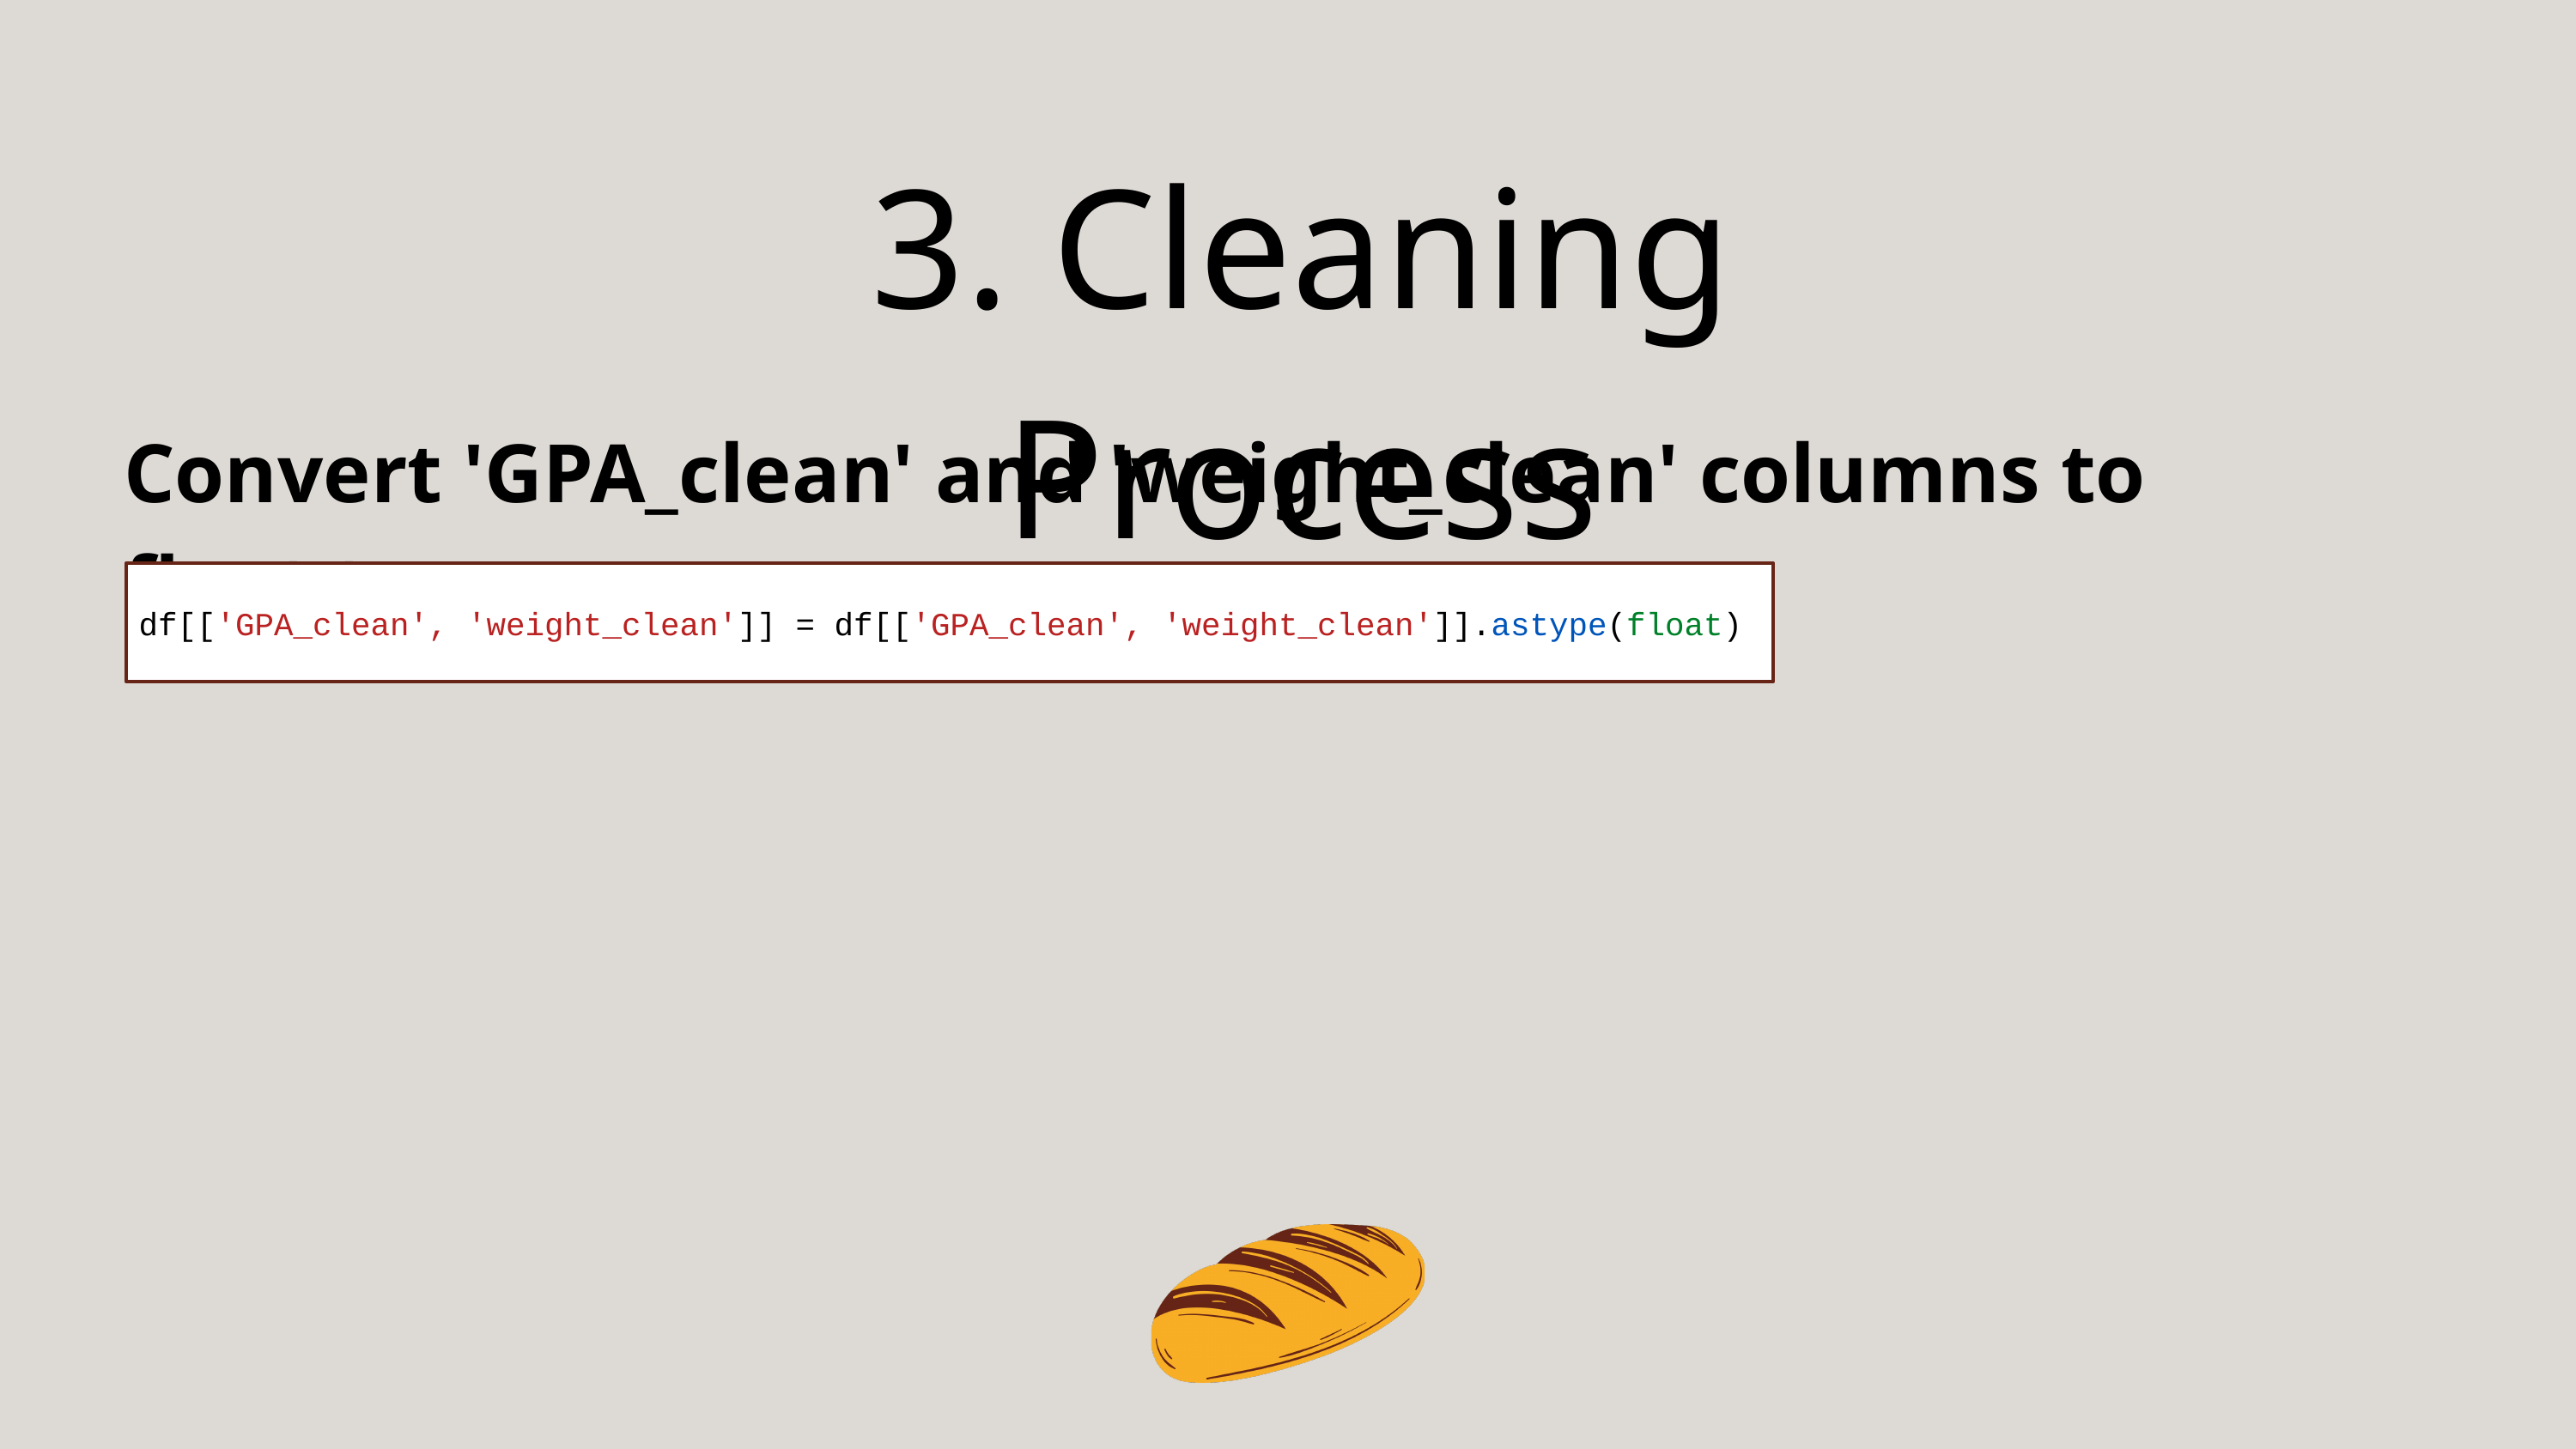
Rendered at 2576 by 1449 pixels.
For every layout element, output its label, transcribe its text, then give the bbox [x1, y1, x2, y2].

text_box 3. Cleaning Process [639, 111, 1965, 405]
text_box Convert 'GPA_clean' and 'weight_clean' columns to float type [124, 405, 2179, 632]
text_box df[['GPA_clean', 'weight_clean']] = df[['GPA_clean', 'weight_clean']].astype(float) [125, 561, 1775, 683]
text_box [1151, 1224, 1425, 1383]
